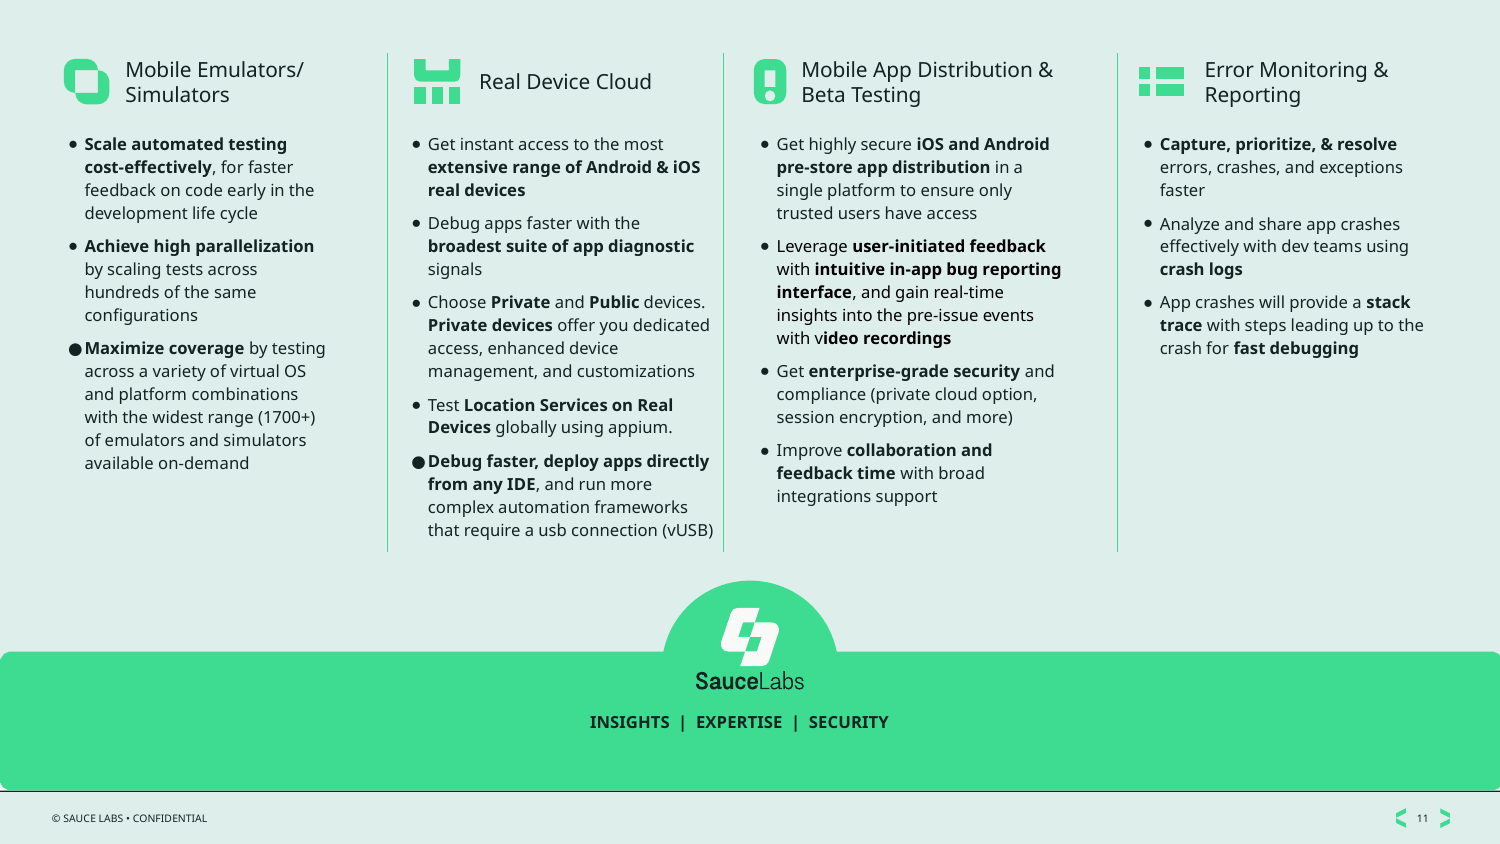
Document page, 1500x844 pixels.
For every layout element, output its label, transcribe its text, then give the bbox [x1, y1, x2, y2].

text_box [404, 58, 744, 566]
slide_number ‹#› [1405, 811, 1440, 844]
text_box [661, 580, 839, 704]
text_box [1136, 56, 1451, 359]
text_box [753, 56, 1101, 532]
picture [1396, 808, 1406, 828]
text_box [61, 56, 361, 498]
text_box INSIGHTS | EXPERTISE | SECURITY [573, 710, 890, 732]
text_box [0, 651, 1500, 791]
text_box [0, 784, 7, 791]
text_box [695, 607, 805, 690]
picture [1441, 809, 1450, 828]
